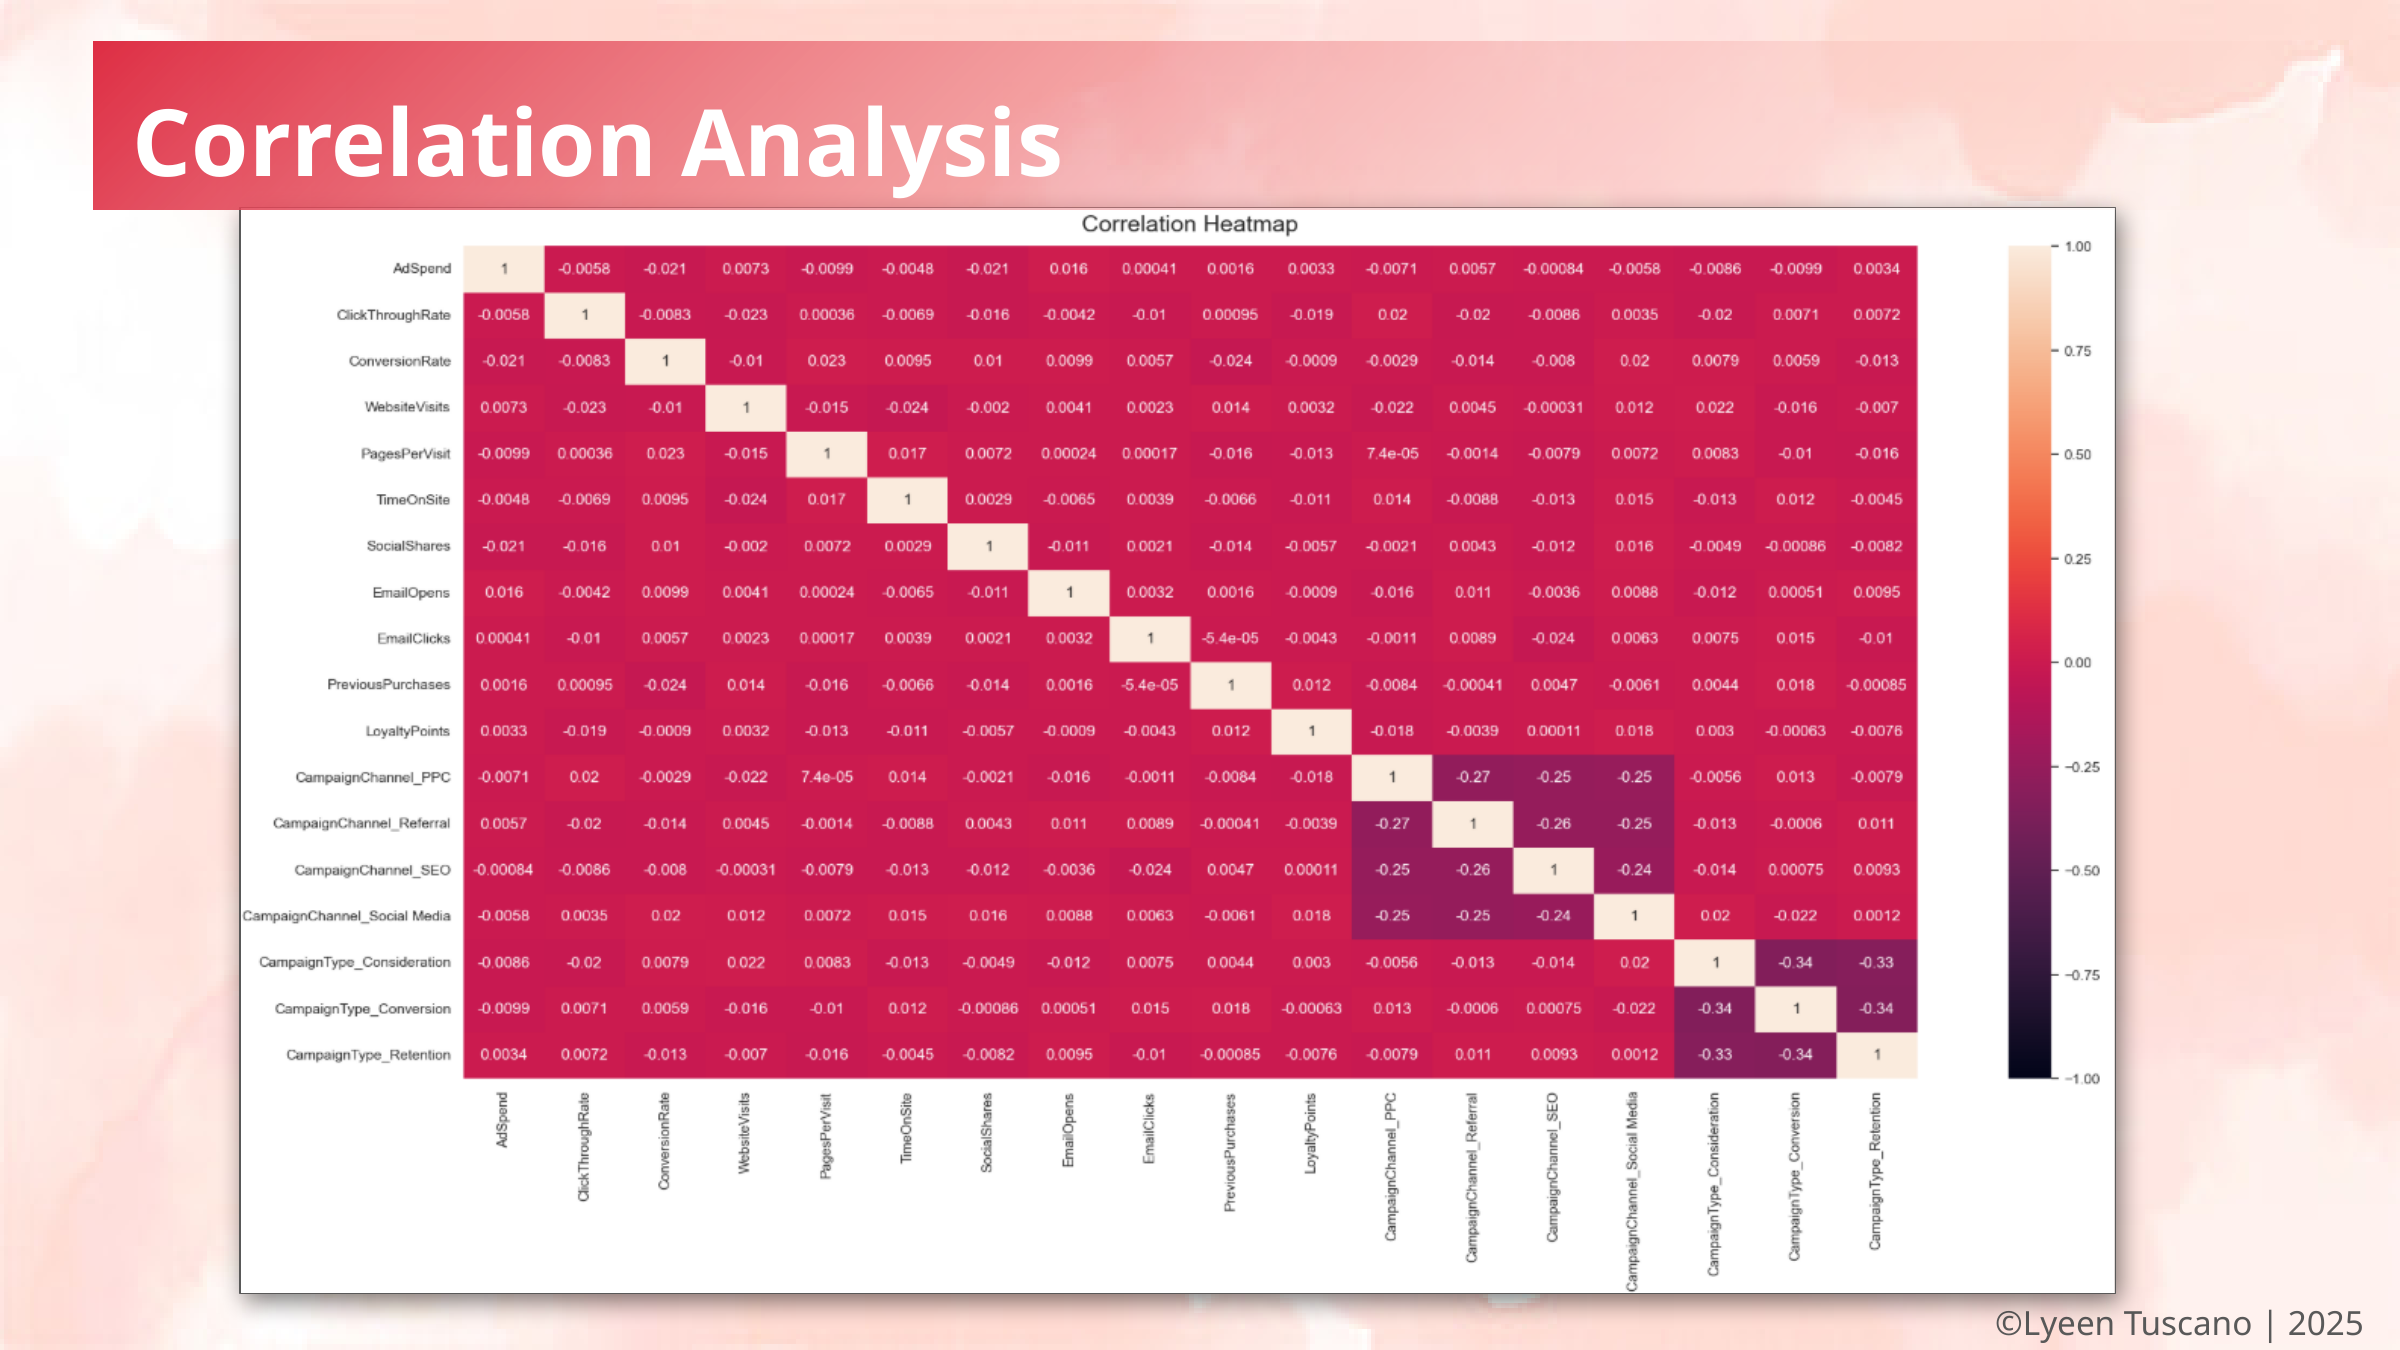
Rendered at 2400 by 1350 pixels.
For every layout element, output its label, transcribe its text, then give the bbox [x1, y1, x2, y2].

text_box Correlation Analysis [93, 42, 2312, 210]
picture [0, 0, 2400, 1350]
